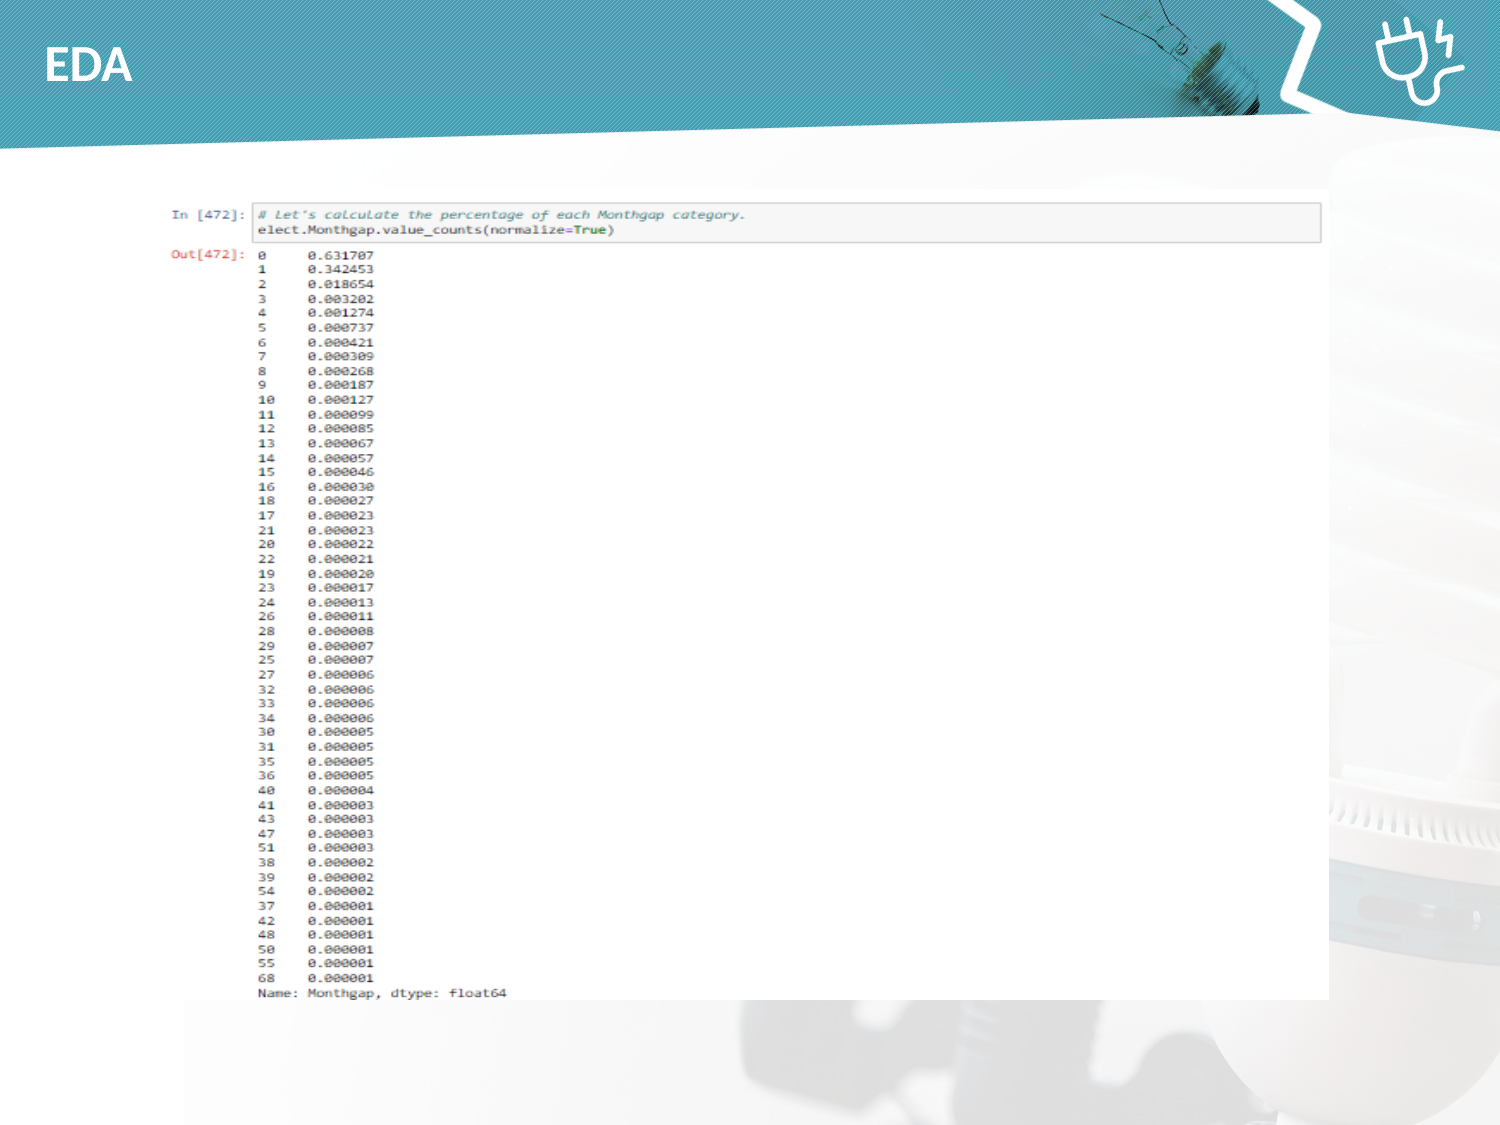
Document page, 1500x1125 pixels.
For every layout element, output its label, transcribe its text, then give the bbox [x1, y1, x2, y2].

title EDA [29, 0, 1287, 127]
picture [0, 0, 1500, 1125]
